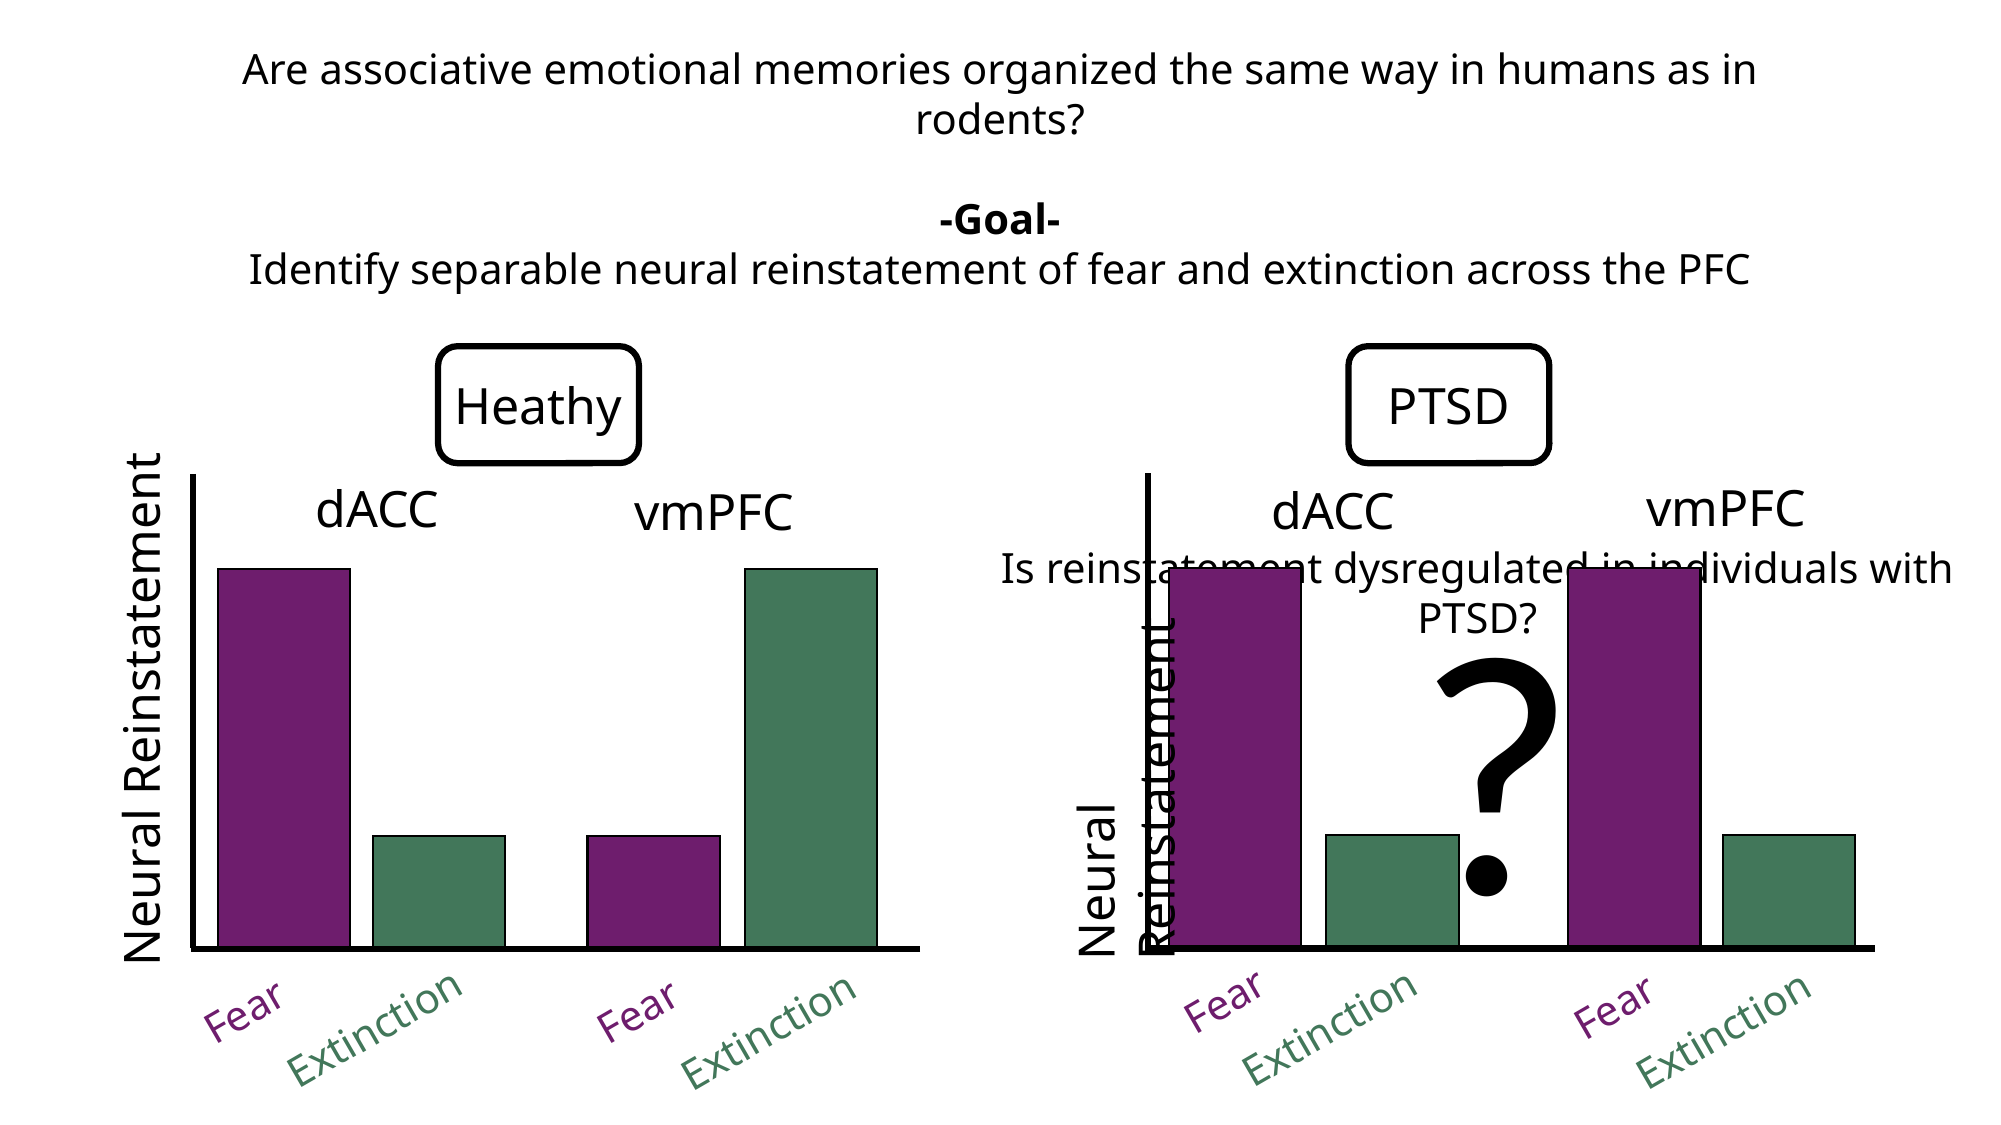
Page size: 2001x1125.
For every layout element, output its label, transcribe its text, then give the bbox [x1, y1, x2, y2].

text_box Is reinstatement dysregulated in individuals with PTSD? [1875, 534, 2000, 650]
text_box [744, 568, 878, 946]
text_box [372, 835, 506, 946]
text_box dACC [300, 469, 455, 545]
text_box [1348, 346, 1550, 442]
text_box Are associative emotional memories organized the same way in humans as in rodents? -Goal- Identify separable neural reinstatement of fear and extinction across the PFC [164, 35, 1836, 301]
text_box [1057, 442, 1875, 1063]
text_box Is reinstatement dysregulated in individuals with PTSD? [936, 534, 1057, 650]
text_box Fear [177, 953, 311, 1067]
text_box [438, 346, 639, 464]
text_box Extinction [655, 952, 881, 1114]
text_box [586, 835, 721, 946]
text_box Fear [571, 953, 705, 1067]
text_box vmPFC [619, 472, 809, 548]
text_box Neural Reinstatement [102, 437, 178, 982]
text_box [217, 568, 351, 946]
text_box Extinction [261, 952, 488, 1111]
